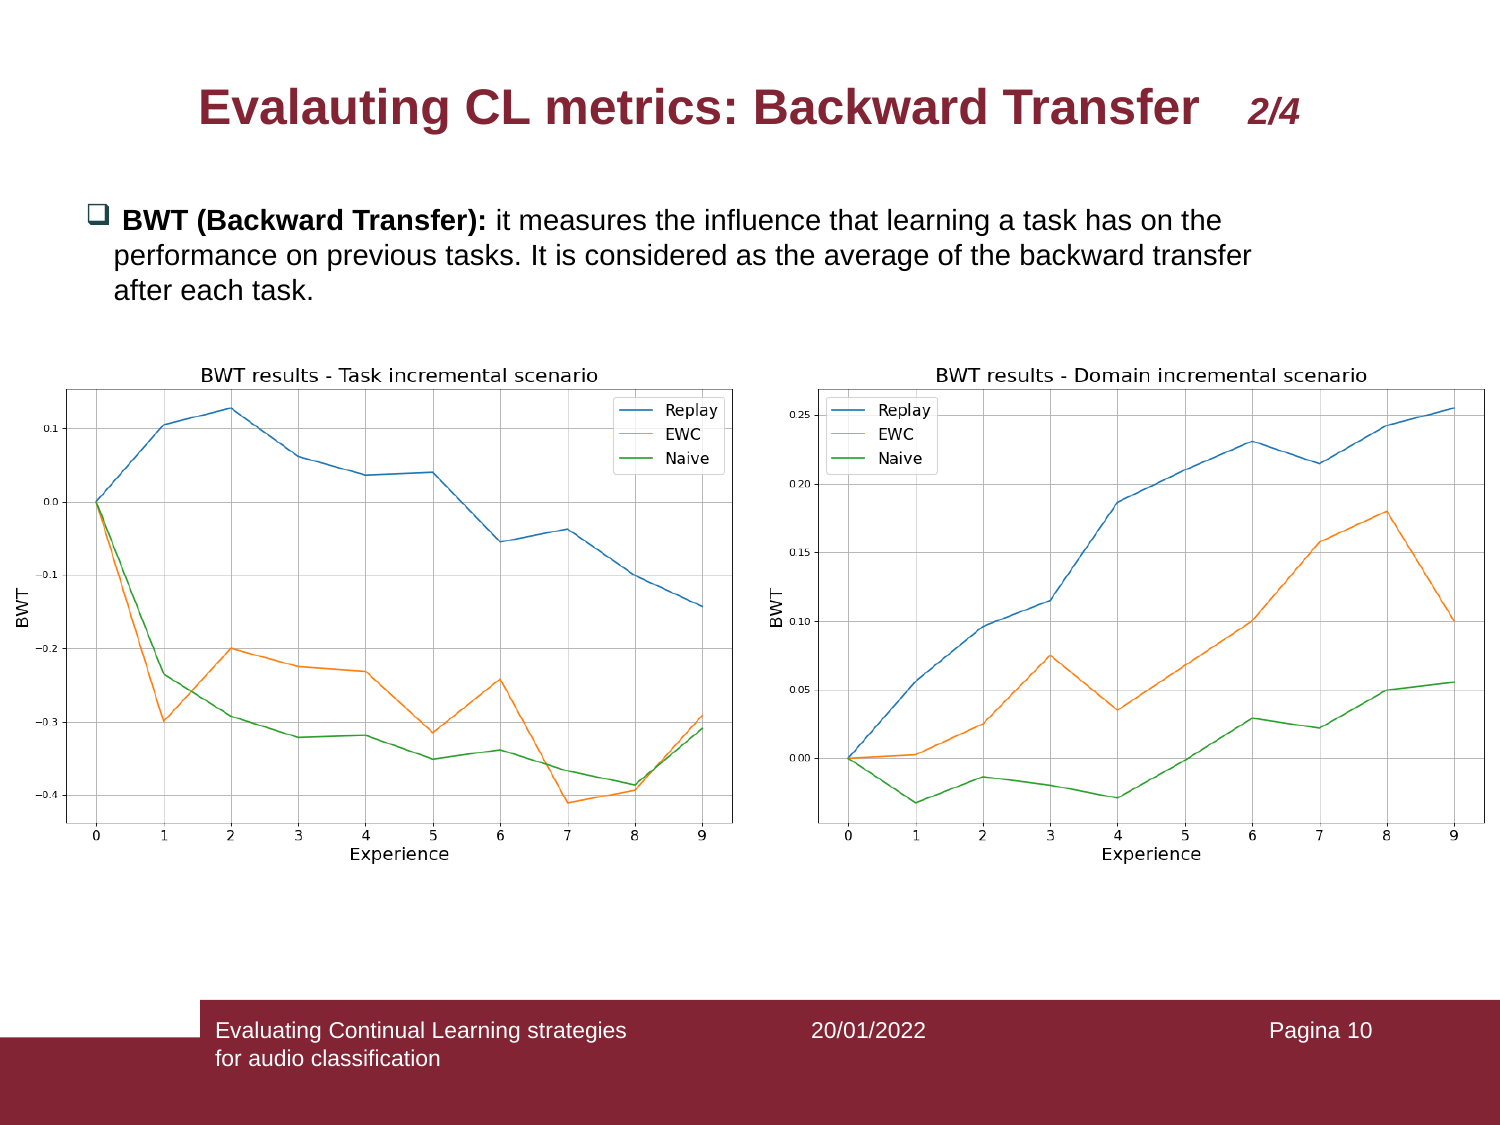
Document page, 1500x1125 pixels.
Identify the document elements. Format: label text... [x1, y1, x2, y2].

slide_number Pagina 10 [1074, 1008, 1388, 1084]
text_box BWT (Backward Transfer): it measures the influence that learning a task has on the performance on previous tasks. It is considered as the average of the backward transfer after each task. [70, 194, 1311, 319]
title Evalauting CL metrics: Backward Transfer 2/4 [183, 67, 1424, 150]
picture [0, 319, 1500, 894]
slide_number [712, 1008, 1025, 1084]
footer Evaluating Continual Learning strategies for audio classification [200, 1008, 675, 1084]
